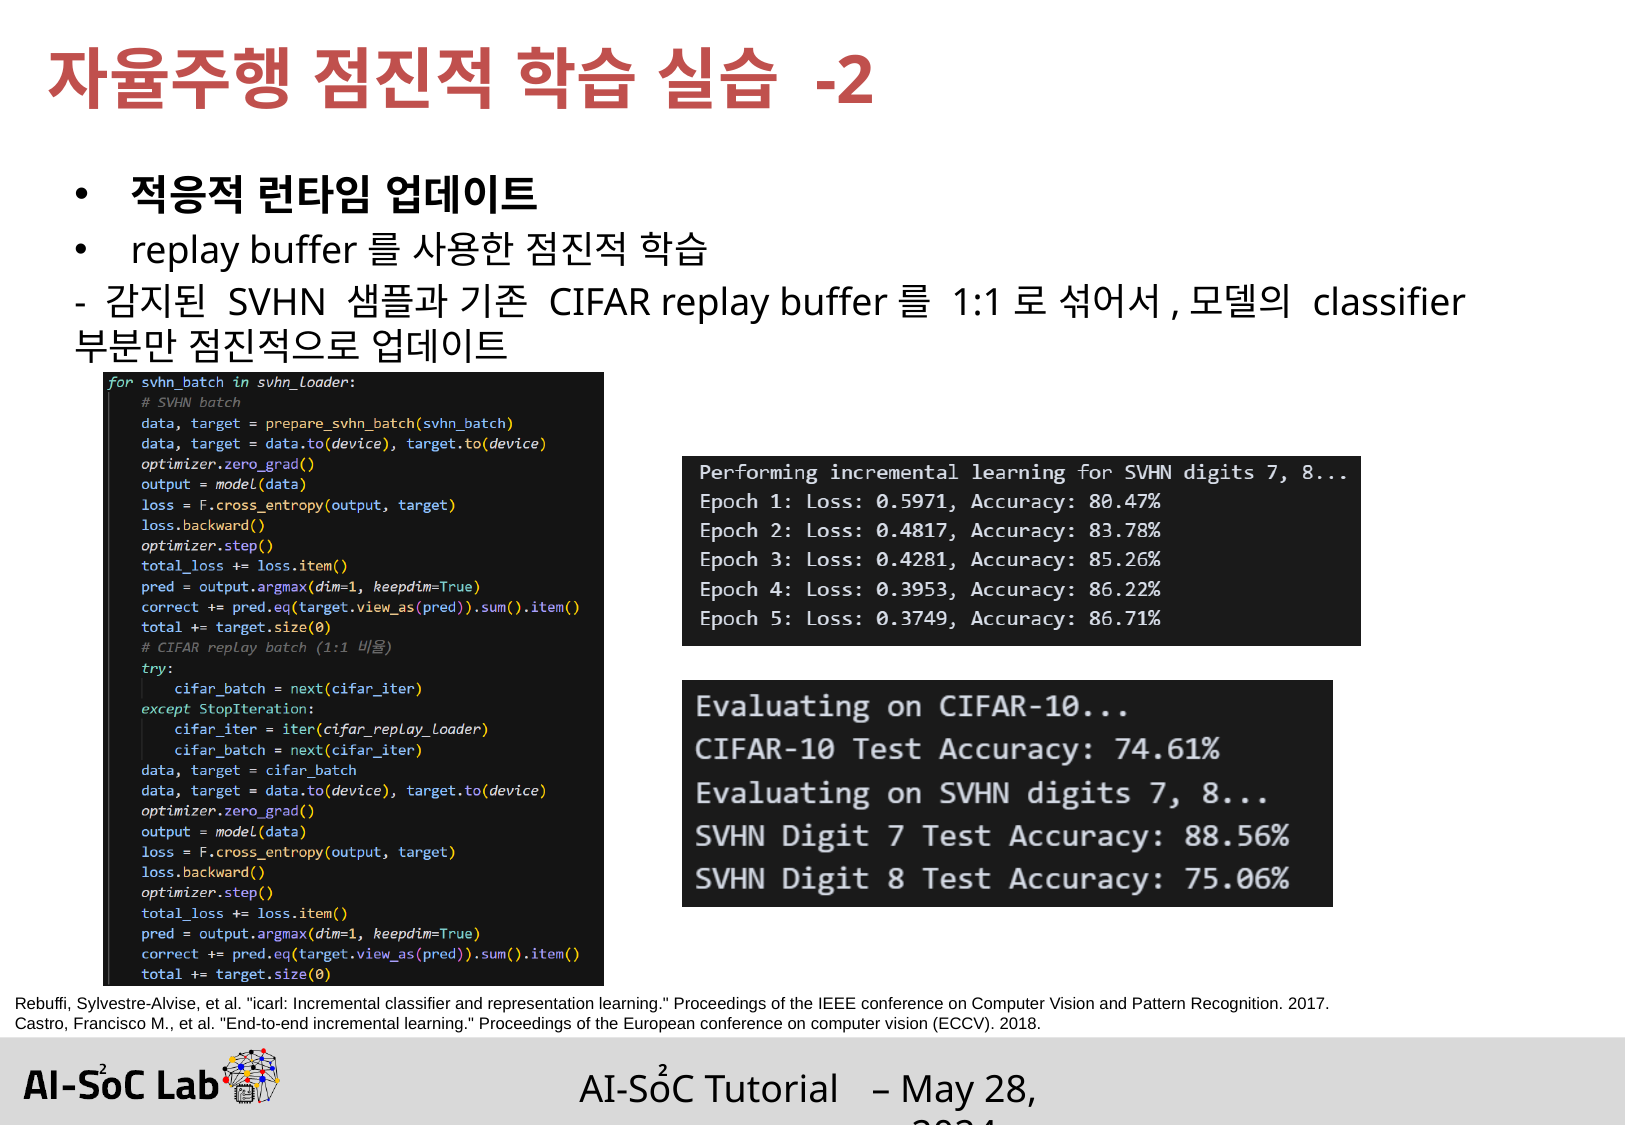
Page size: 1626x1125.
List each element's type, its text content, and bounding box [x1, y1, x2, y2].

picture [0, 1048, 280, 1125]
picture [682, 455, 1361, 646]
picture [103, 372, 604, 987]
text_box 적응적 런타임 업데이트 replay buffer를 사용한 점진적 학습 - 감지된 SVHN 샘플과 기존 CIFAR replay buffer를 1:1로 섞어서,모델의 classifier 부분만 점진적으로 업데이트 [59, 160, 1545, 976]
text_box Rebuffi, Sylvestre-Alvise, et al. "icarl: Incremental classifier and representation learning." Proceedings of the IEEE conference on Computer Vision and Pattern Recognition. 2017. Castro, Francisco M., et al. "End-to-end incremental learning." Proceedings of the European conference on computer vision (ECCV). 2018. [0, 985, 1604, 1041]
picture [682, 680, 1333, 908]
title 자율주행 점진적 학습 실습 -2 [32, 7, 1625, 147]
